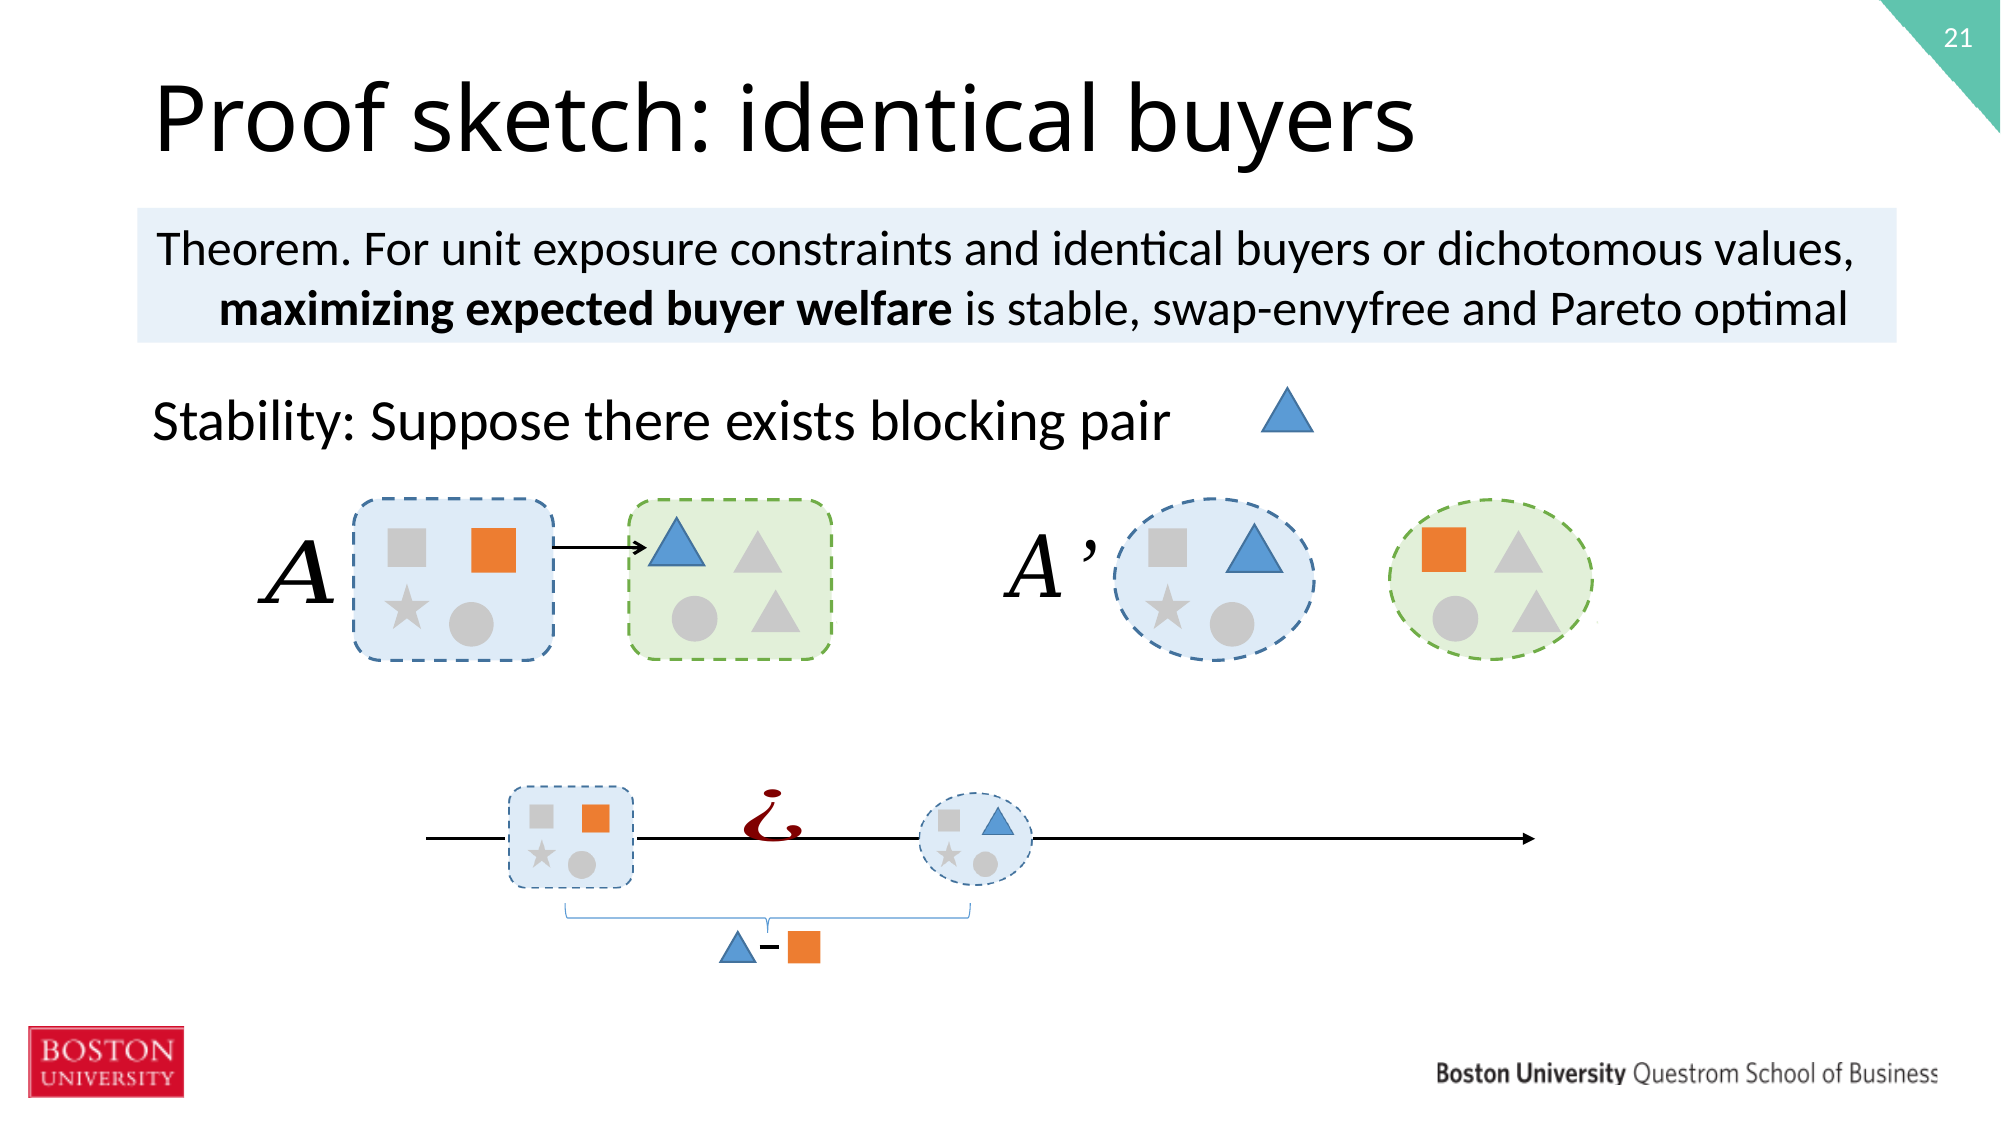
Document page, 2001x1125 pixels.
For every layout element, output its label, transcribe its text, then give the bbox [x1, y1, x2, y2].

text_box [1431, 594, 1480, 643]
text_box [448, 601, 495, 648]
text_box [352, 497, 555, 662]
slide_number 21 [1862, 6, 1989, 67]
text_box [564, 903, 971, 933]
picture [1821, 0, 2001, 159]
text_box [670, 594, 719, 643]
text_box [749, 587, 803, 634]
text_box [718, 929, 757, 963]
text_box Theorem. For unit exposure constraints and identical buyers or dichotomous values, maximizing expected buyer welfare is stable, swap-envyfree and Pareto optimal [137, 207, 1897, 343]
text_box [1260, 385, 1315, 433]
picture [918, 789, 1033, 888]
text_box [1208, 601, 1256, 648]
text_box [1225, 522, 1284, 573]
text_box [1510, 587, 1563, 634]
picture [1593, 617, 1602, 626]
text_box [787, 931, 821, 964]
text_box [381, 579, 433, 632]
text_box [471, 528, 516, 573]
picture [833, 617, 841, 626]
picture [505, 784, 637, 889]
text_box [1421, 527, 1467, 572]
text_box [627, 498, 833, 661]
text_box [731, 528, 785, 574]
title Proof sketch: identical buyers [137, 59, 1863, 185]
text_box [647, 515, 706, 567]
text_box [1388, 498, 1594, 661]
text_box [1141, 579, 1194, 632]
text_box [1492, 528, 1546, 574]
text_box [387, 527, 427, 568]
text_box [1147, 527, 1188, 568]
text_box [1113, 497, 1316, 662]
